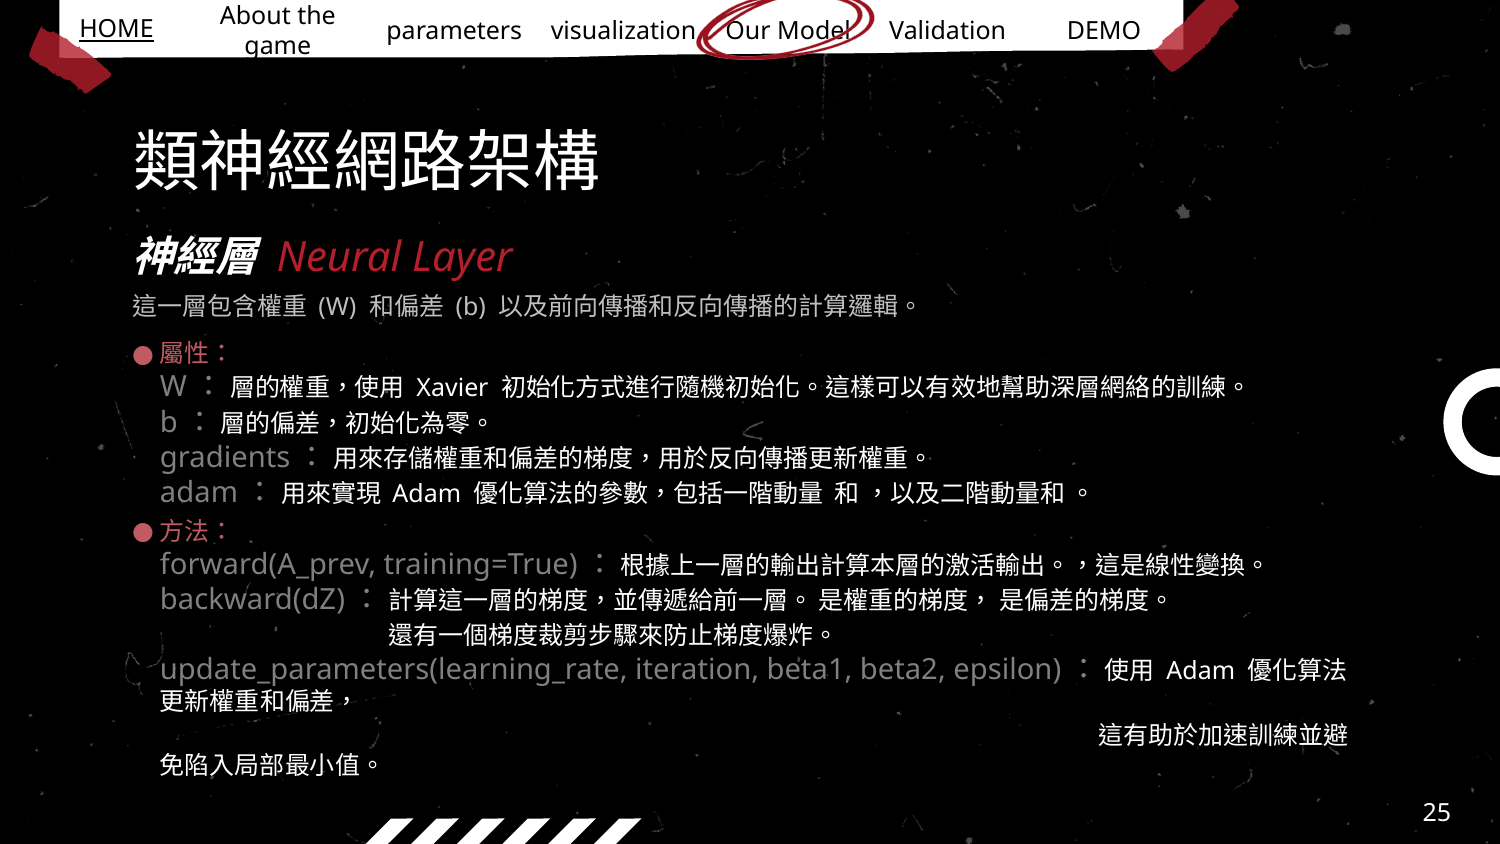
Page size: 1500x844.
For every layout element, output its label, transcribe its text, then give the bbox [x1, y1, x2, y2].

picture [1462, 387, 1500, 456]
picture [685, 0, 885, 77]
slide_number 25 [1128, 782, 1467, 828]
picture [0, 0, 1500, 844]
text_box 類神經網路架構 [118, 103, 1382, 214]
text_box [28, 0, 1240, 94]
